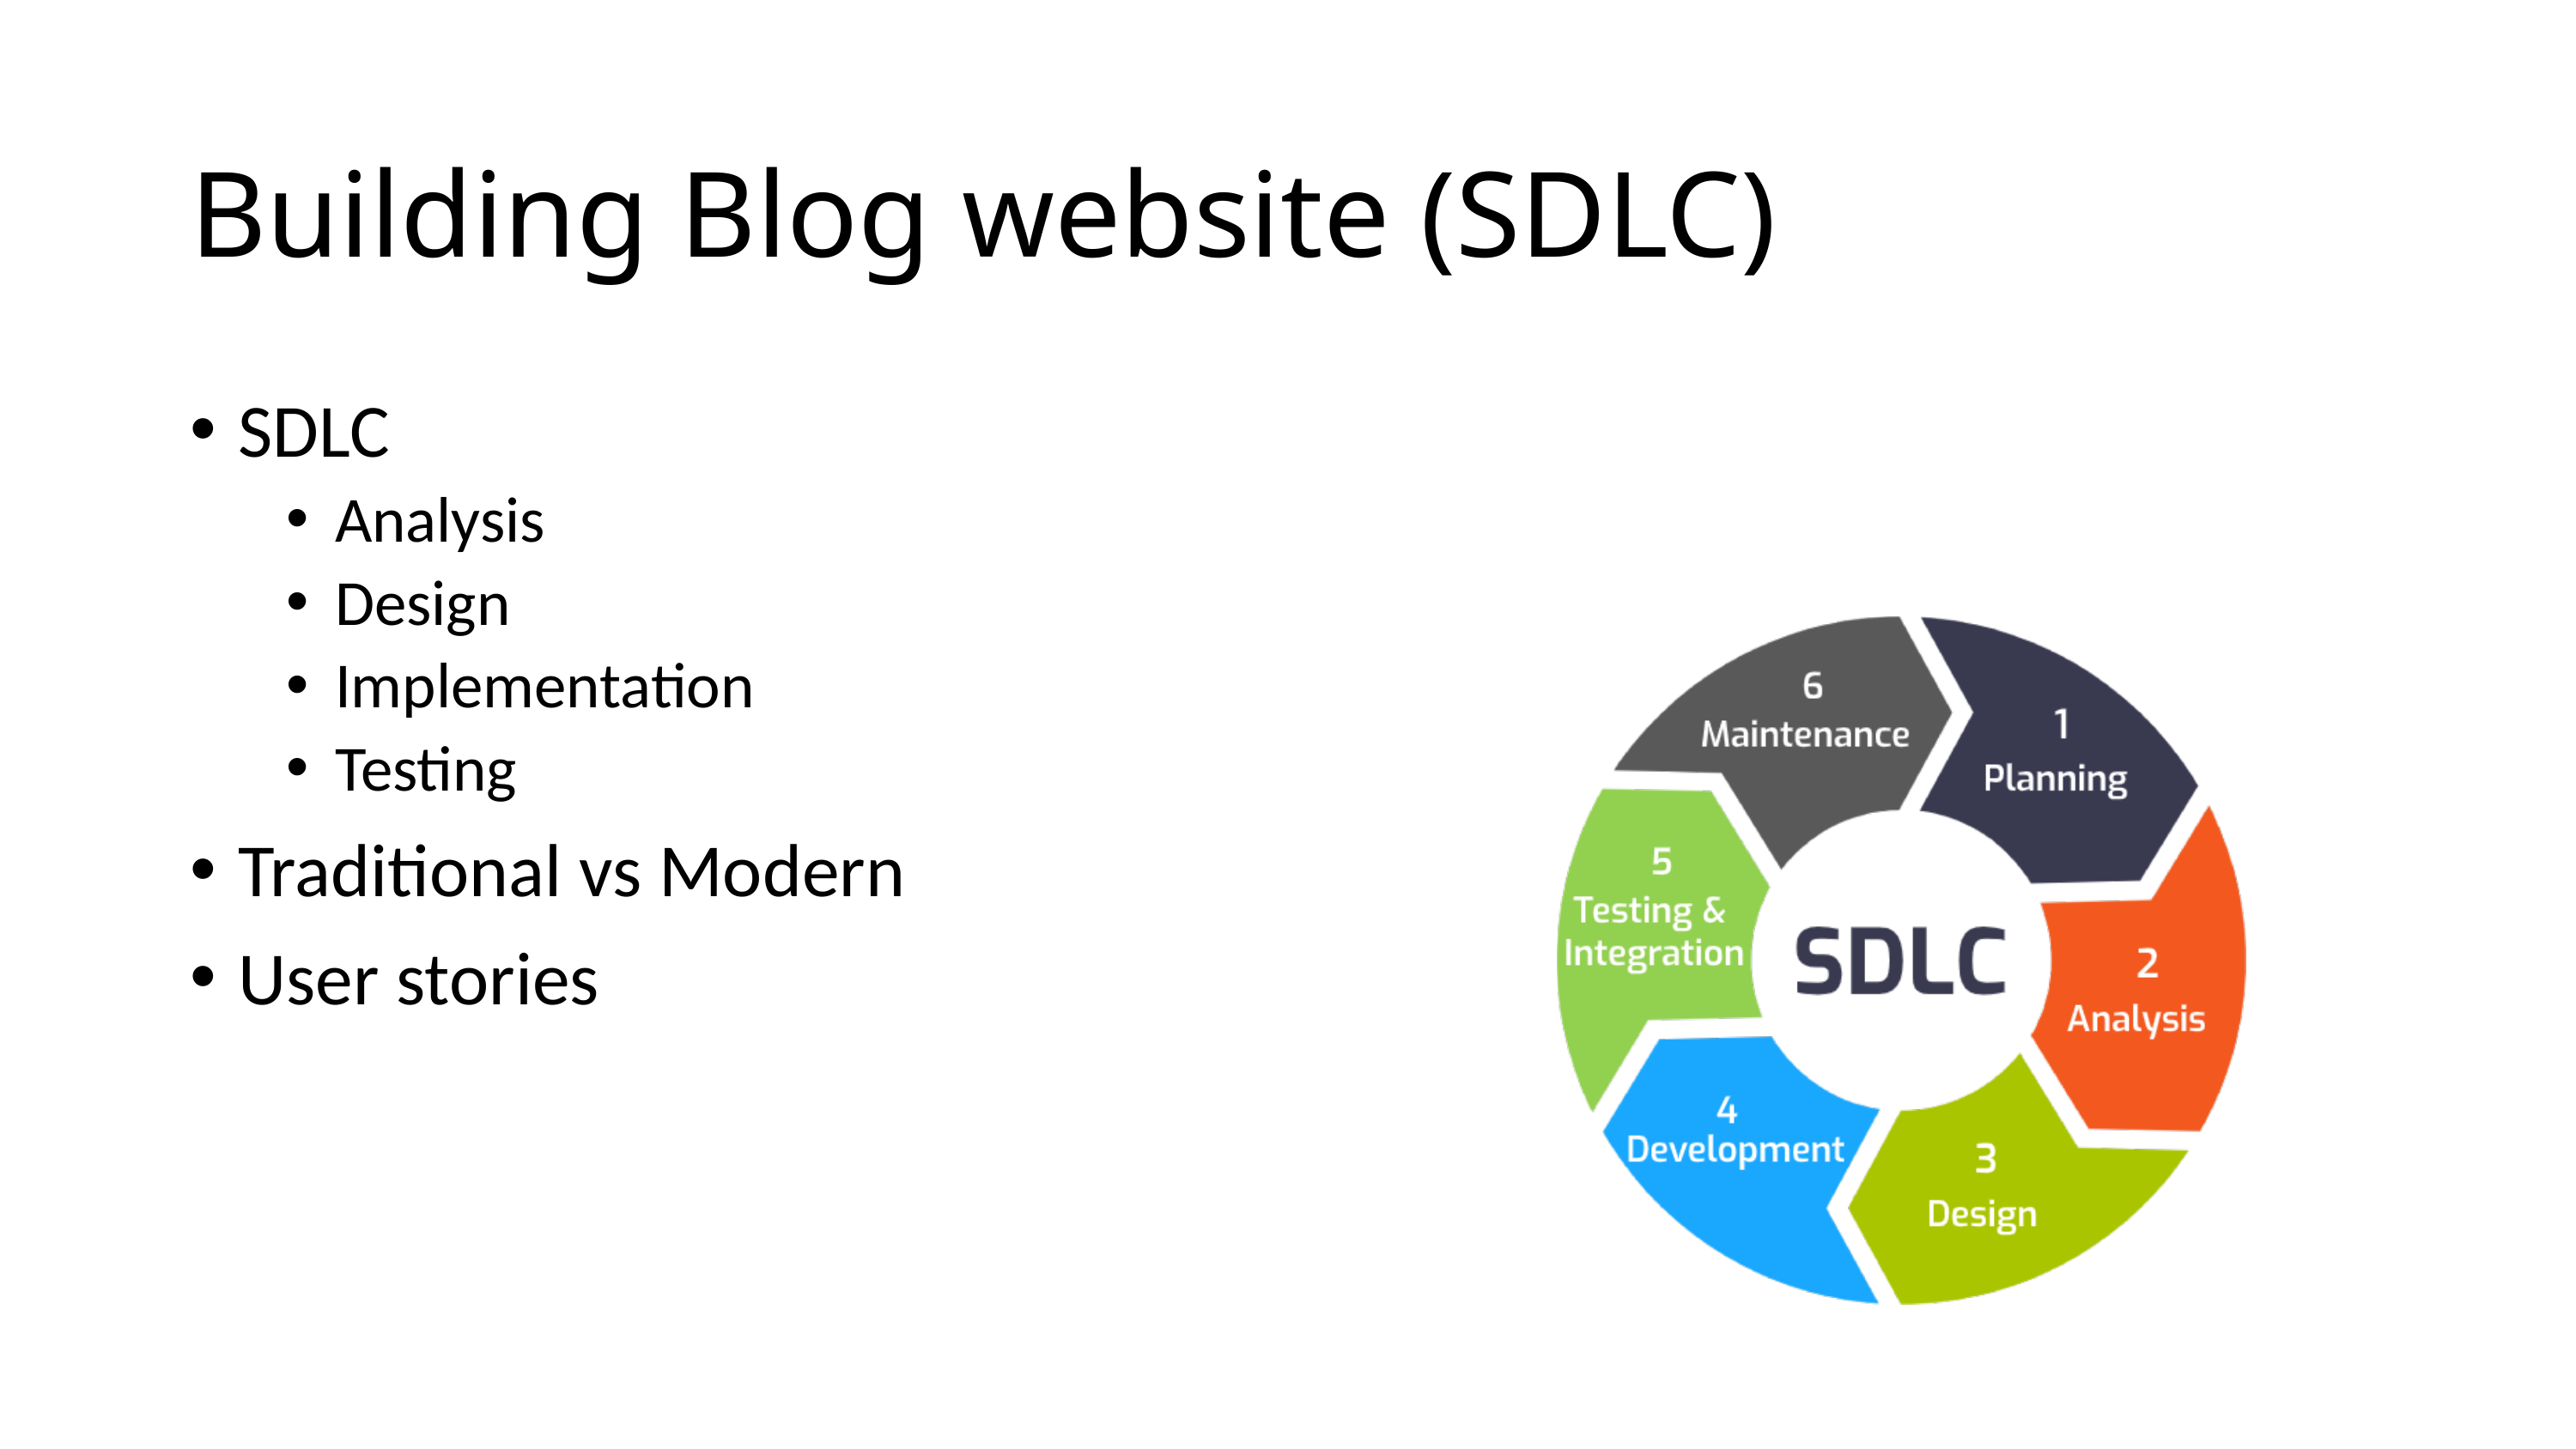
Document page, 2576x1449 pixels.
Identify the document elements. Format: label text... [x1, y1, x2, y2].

list SDLC Analysis Design Implementation Testing Traditional vs Modern User stories [177, 385, 2399, 1305]
title Building Blog website (SDLC) [177, 78, 2399, 359]
picture [1557, 616, 2246, 1305]
